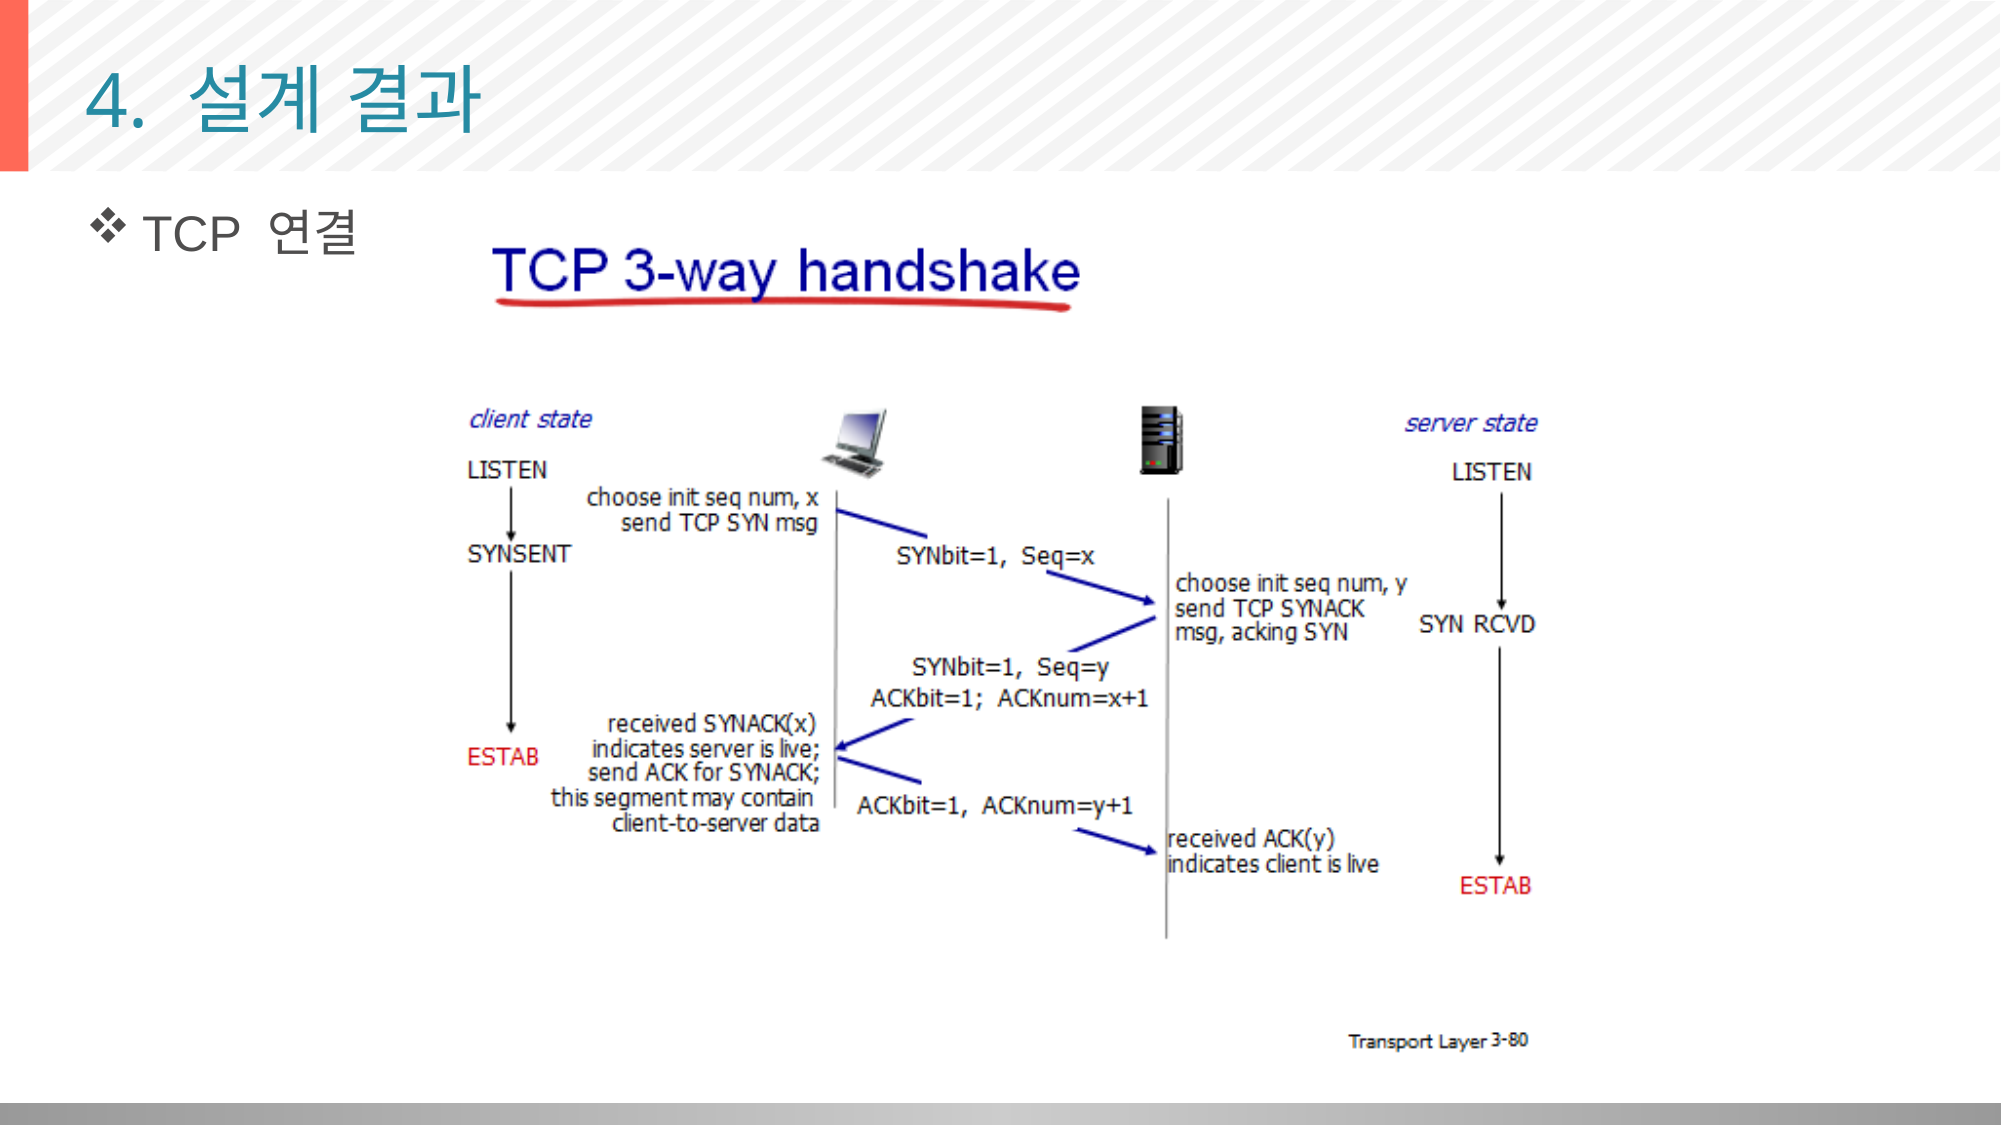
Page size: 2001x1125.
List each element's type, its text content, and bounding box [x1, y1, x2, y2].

picture [415, 194, 1585, 1072]
title 4. 설계 결과 [70, 20, 1925, 175]
text_box TCP 연결 [70, 194, 415, 291]
